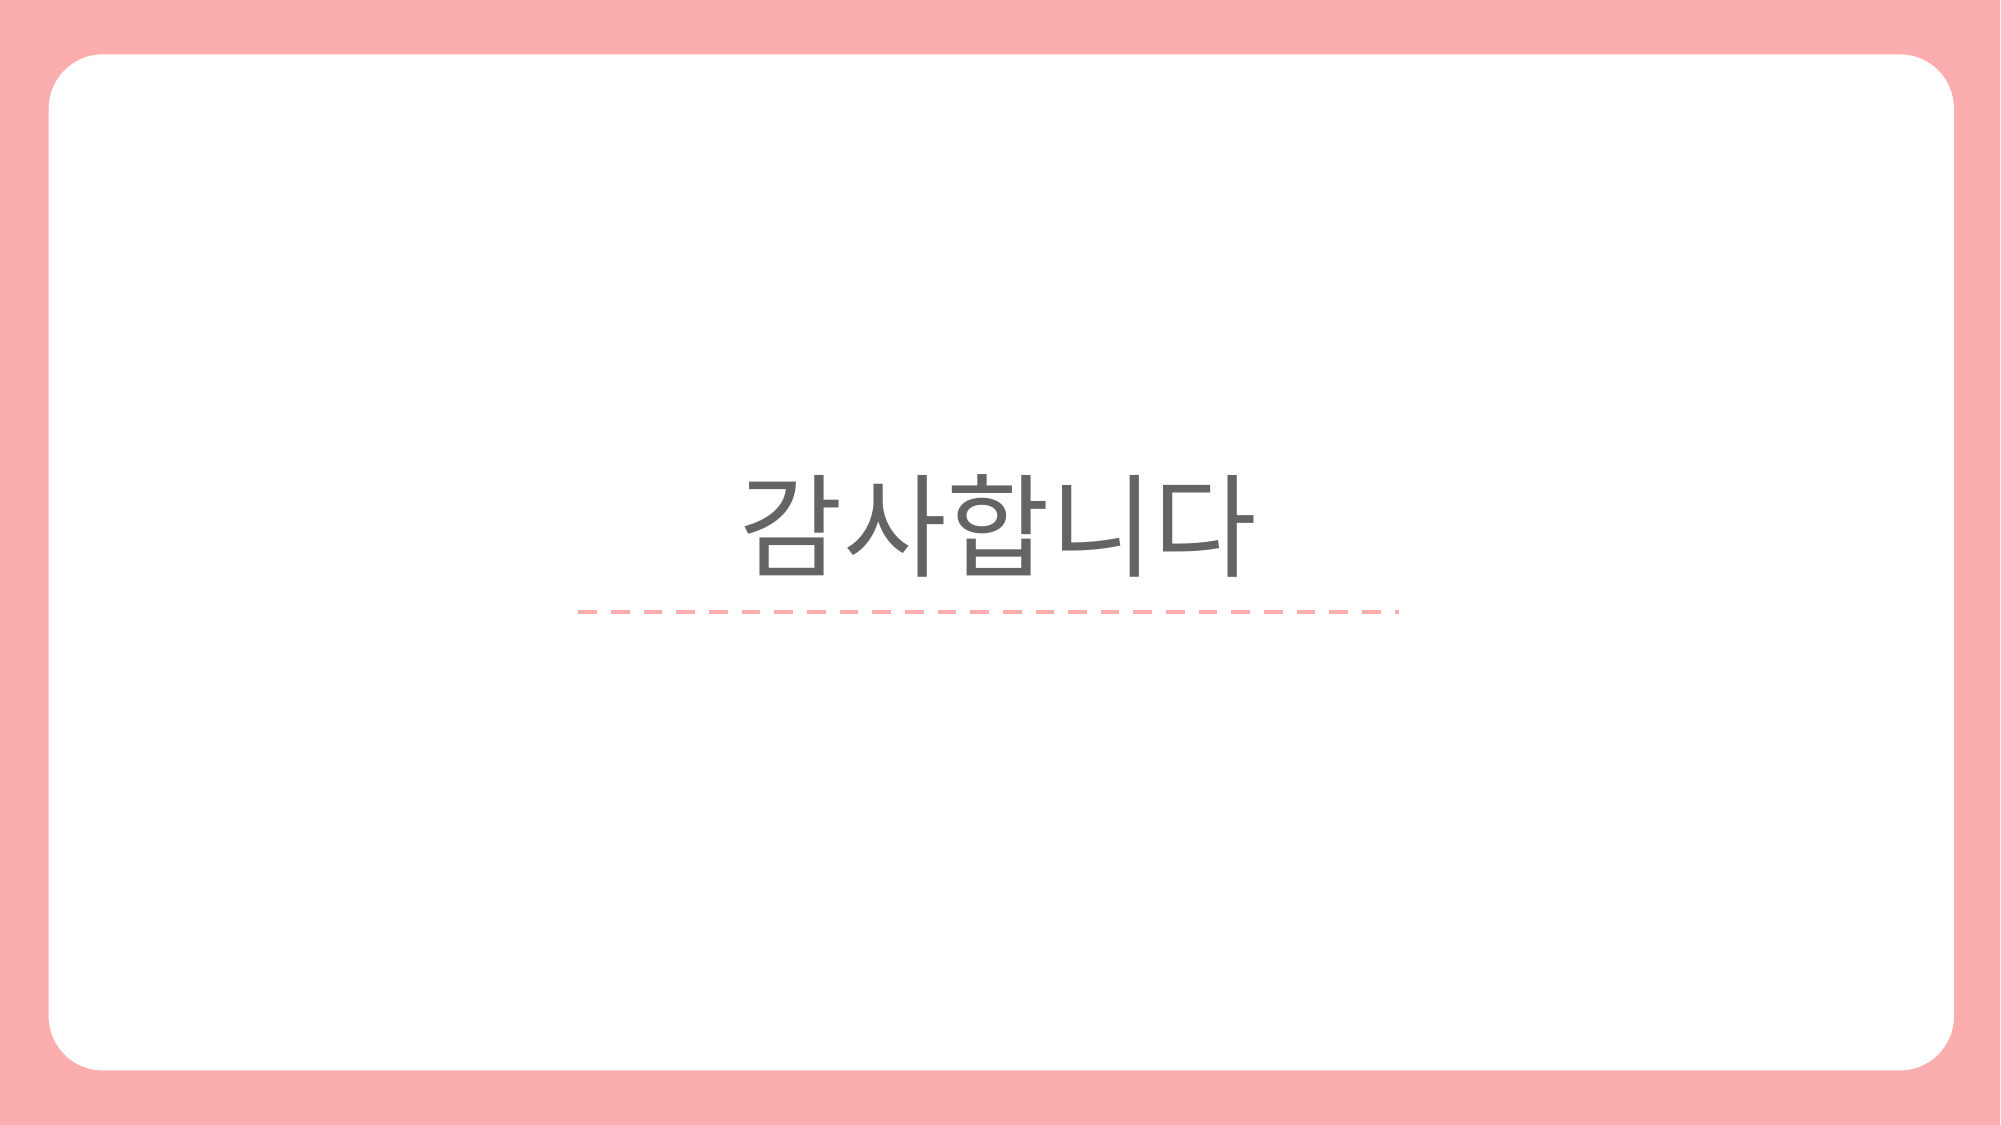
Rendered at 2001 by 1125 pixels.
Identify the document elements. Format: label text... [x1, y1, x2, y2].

text_box 감사합니다 [724, 448, 1280, 599]
